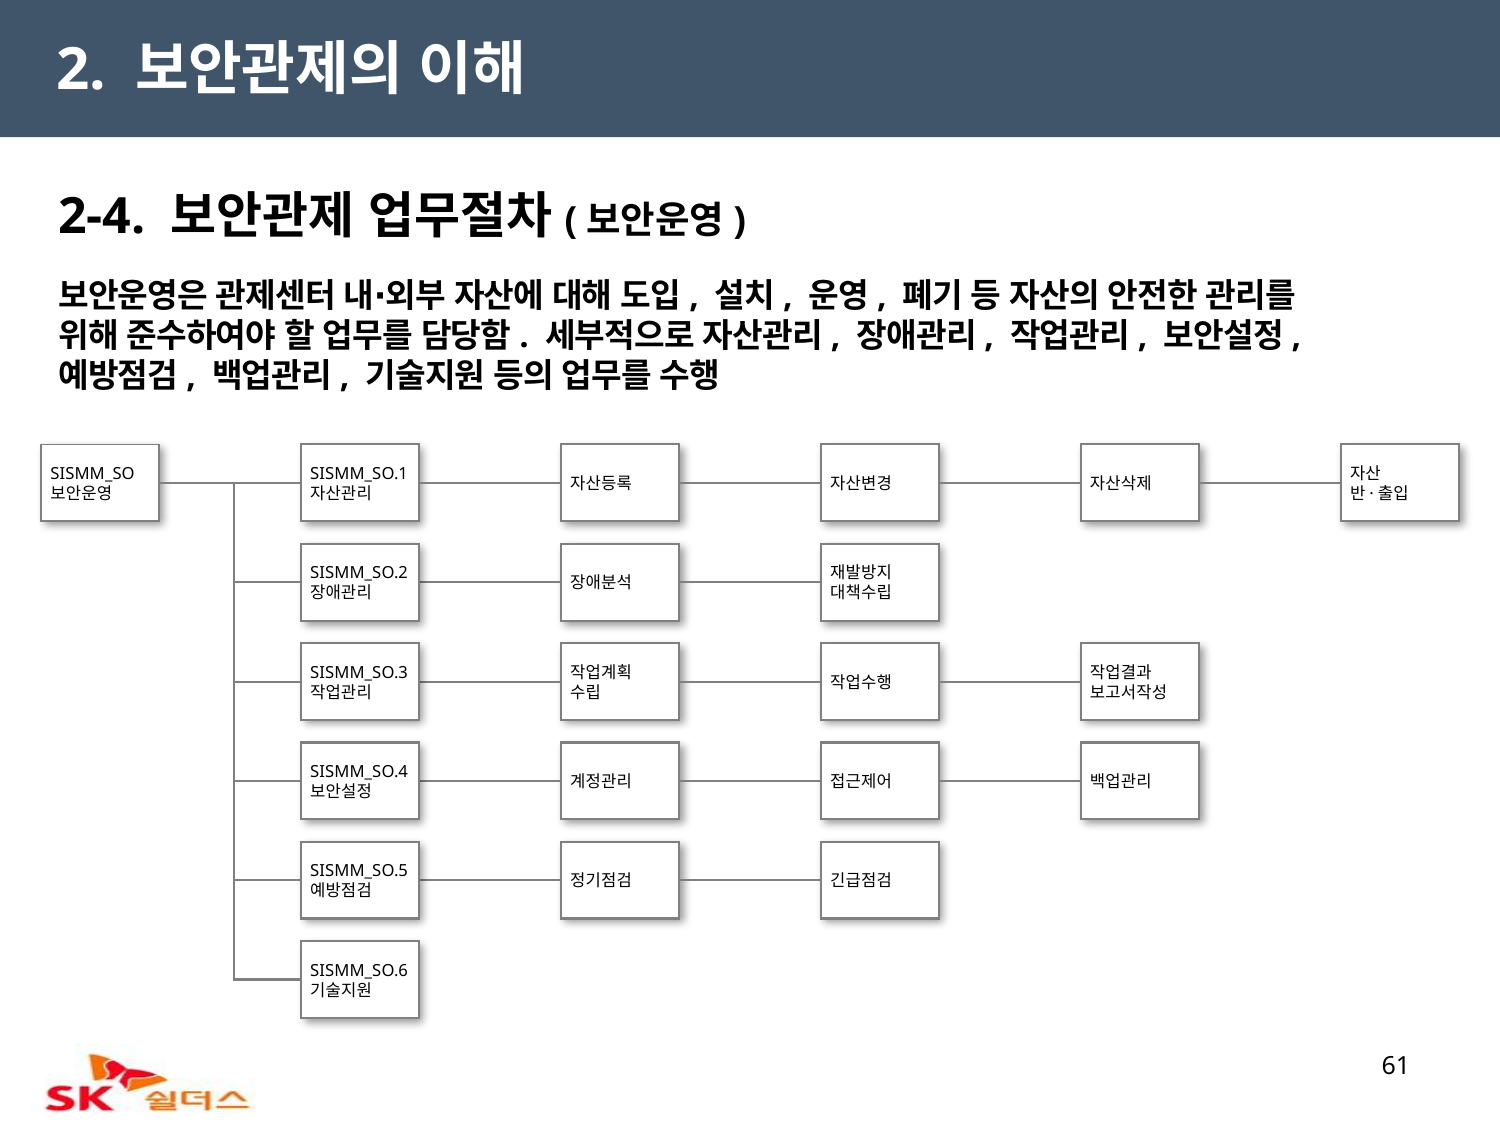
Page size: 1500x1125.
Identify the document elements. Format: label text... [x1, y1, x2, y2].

text_box 재발방지 대책수립 [820, 543, 939, 621]
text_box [158, 482, 302, 980]
text_box SISMM_SO.6 기술지원 [301, 941, 419, 1018]
text_box 자산변경 [820, 444, 939, 522]
text_box 긴급점검 [820, 841, 939, 919]
text_box 2-4. 보안관제 업무절차(보안운영) [42, 171, 1461, 257]
text_box 자산삭제 [1080, 444, 1199, 522]
text_box SISMM_SO.5 예방점검 [306, 841, 419, 919]
text_box SISMM_SO 보안운영 [41, 444, 160, 522]
text_box 장애분석 [560, 543, 680, 621]
text_box 자산등록 [560, 444, 680, 522]
text_box 정기점검 [560, 841, 680, 919]
text_box SISMM_SO.3 작업관리 [308, 643, 419, 720]
text_box 백업관리 [1080, 742, 1199, 819]
text_box 자산 반·출입 [1340, 444, 1459, 522]
text_box 보안운영은 관제센터 내∙외부 자산에 대해 도입, 설치, 운영, 폐기 등 자산의 안전한 관리를 위해 준수하여야 할 업무를 담당함. 세부적으로 자산관리, 장애관리, 작업관리, 보안설정, 예방점검, 백업관리, 기술지원 등의 업무를 수행 [43, 267, 1459, 402]
text_box SISMM_SO.4 보안설정 [307, 742, 419, 819]
text_box 2. 보안관제의 이해 [39, 17, 752, 116]
text_box SISMM_SO.1 자산관리 [301, 444, 419, 522]
text_box 작업수행 [820, 643, 939, 720]
slide_number 61 [1074, 1042, 1425, 1103]
text_box 작업결과 보고서작성 [1080, 643, 1199, 720]
picture [17, 1044, 267, 1121]
text_box SISMM_SO.2 장애관리 [309, 543, 419, 621]
text_box 작업계획 수립 [560, 643, 680, 720]
text_box 접근제어 [820, 742, 939, 819]
text_box 계정관리 [560, 742, 680, 819]
